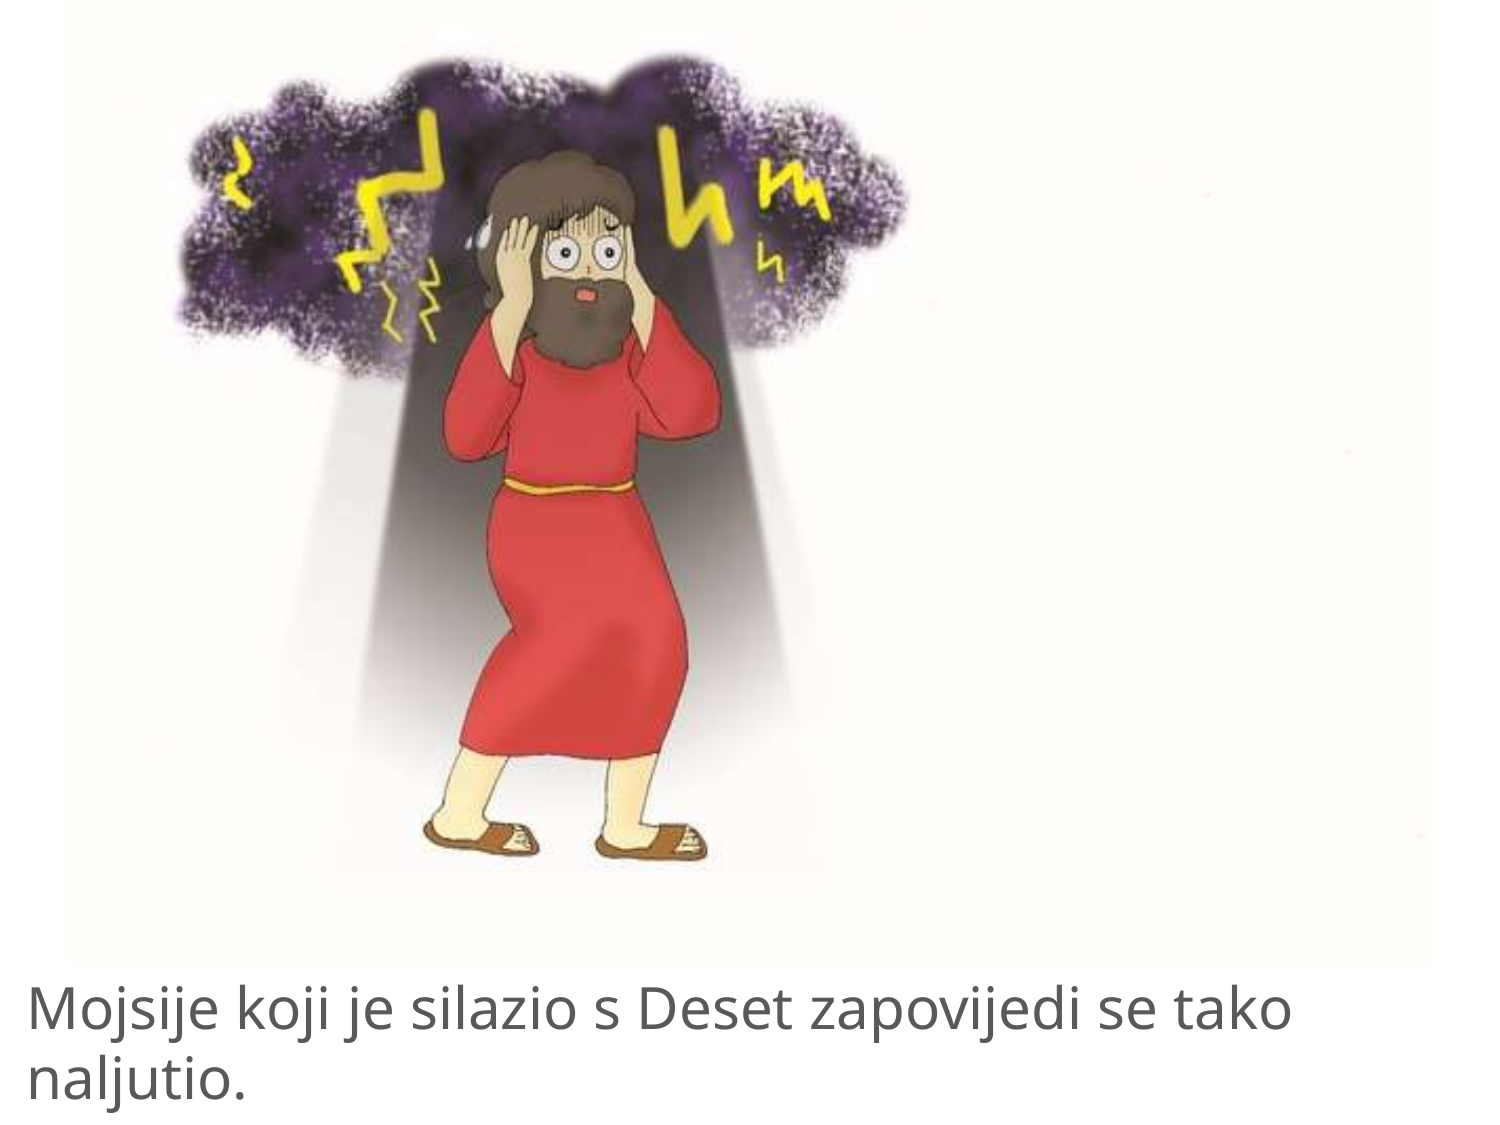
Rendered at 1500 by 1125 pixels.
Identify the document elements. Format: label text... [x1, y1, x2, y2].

text_box Mojsije koji je silazio s Deset zapovijedi se tako naljutio. [11, 964, 1498, 1119]
picture [66, 0, 1434, 965]
